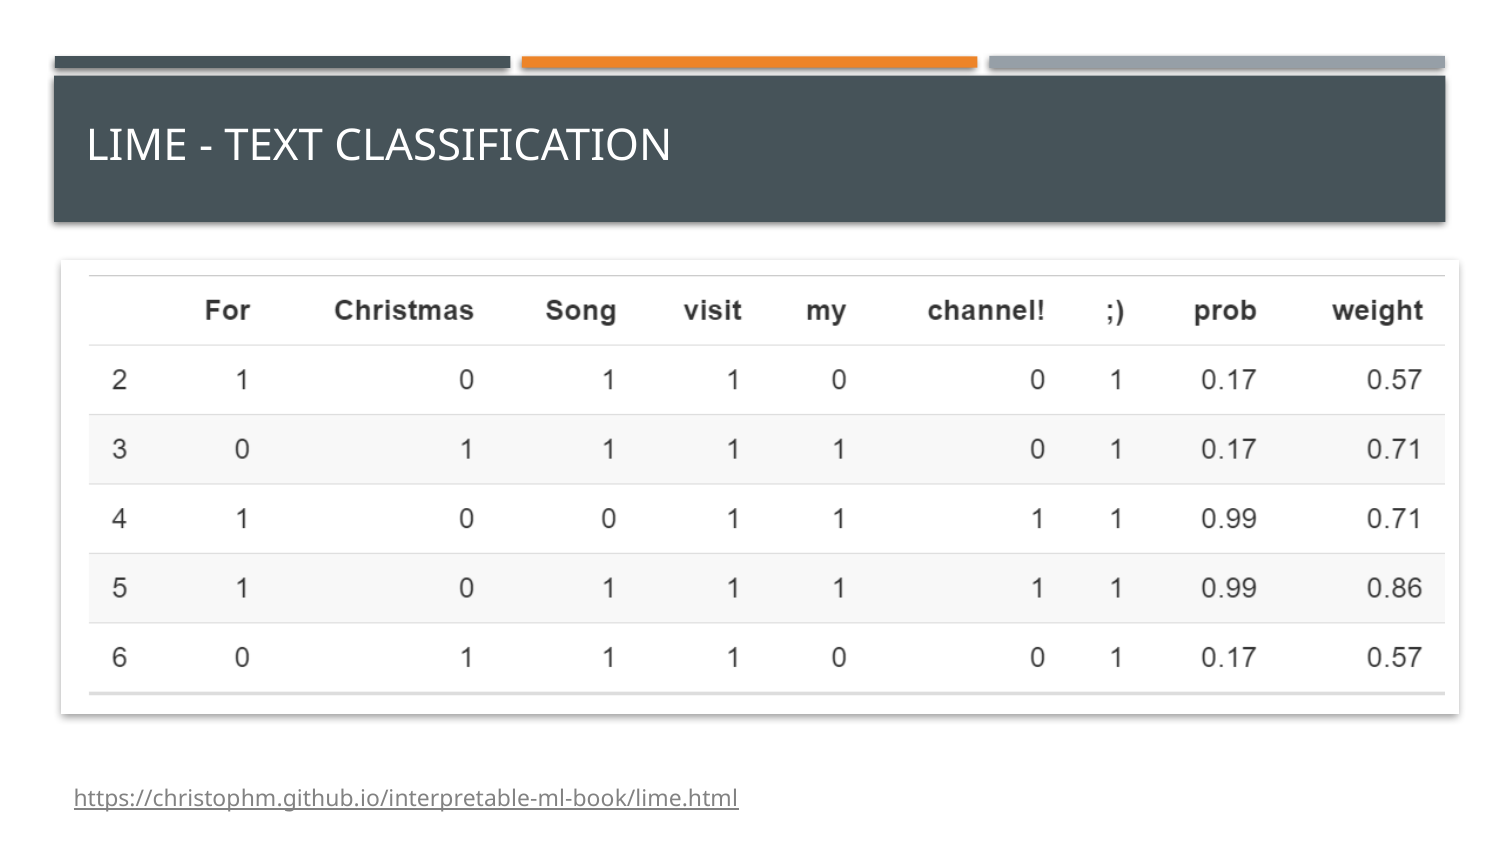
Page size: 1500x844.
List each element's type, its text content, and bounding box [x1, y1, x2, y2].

picture [75, 274, 1446, 701]
text_box https://christophm.github.io/interpretable-ml-book/lime.html [58, 775, 1052, 823]
text_box LIME - Text Classification [70, 101, 1428, 227]
